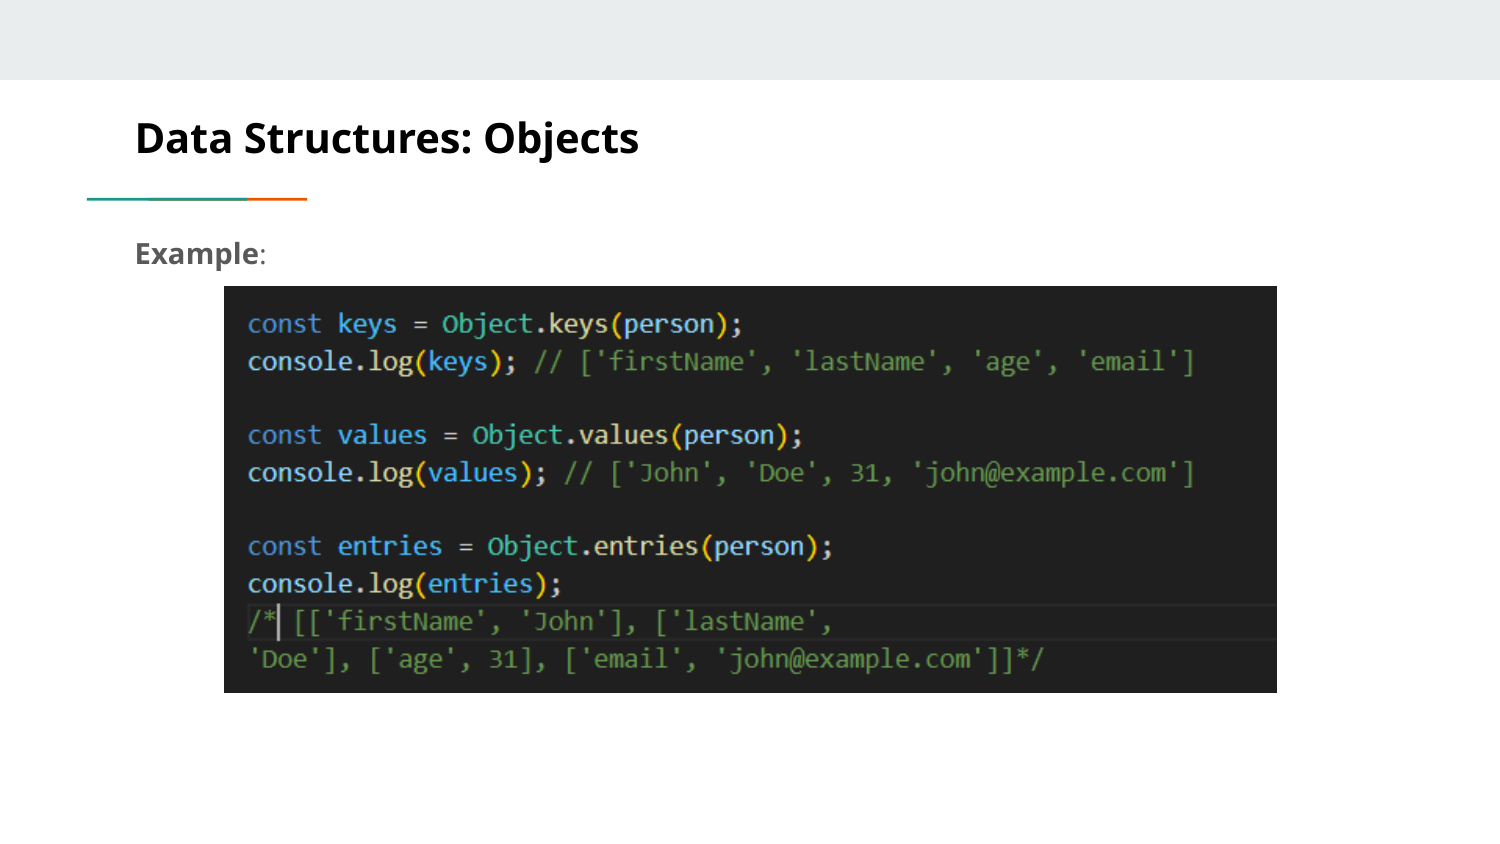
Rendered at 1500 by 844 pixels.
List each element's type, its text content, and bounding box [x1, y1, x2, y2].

picture [224, 286, 1277, 694]
list Example: [119, 214, 1381, 712]
title Data Structures: Objects [119, 89, 1381, 178]
